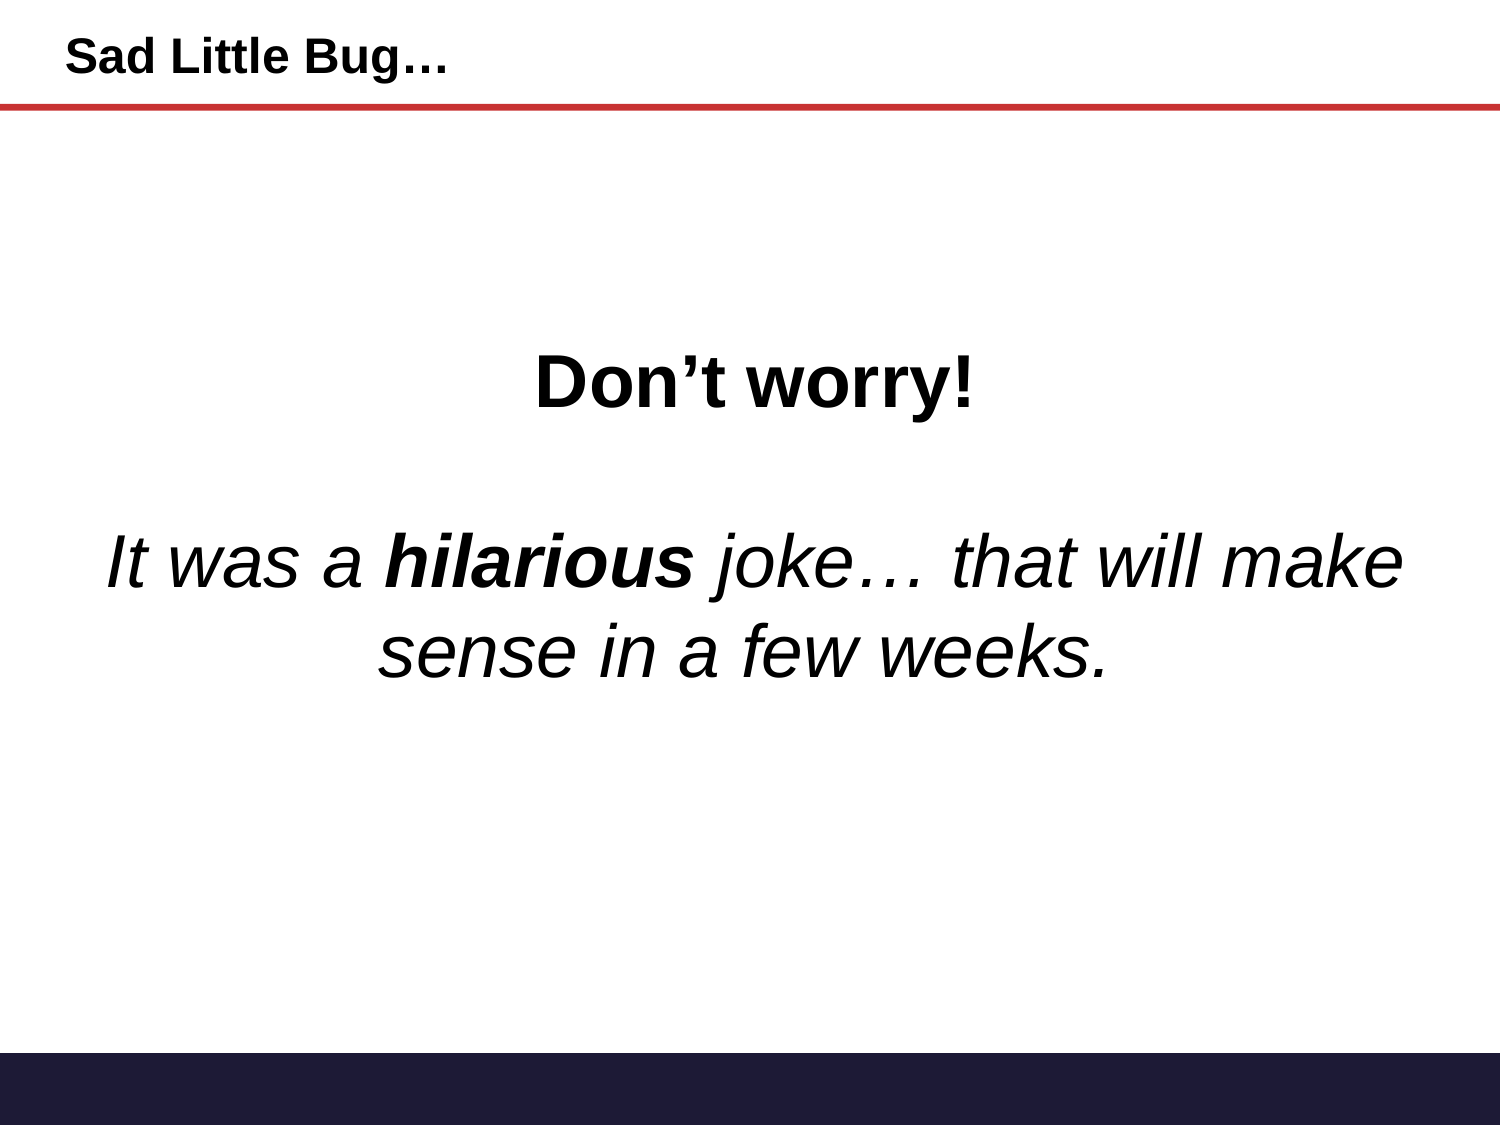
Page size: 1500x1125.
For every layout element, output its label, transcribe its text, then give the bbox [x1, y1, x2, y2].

text_box Sad Little Bug… [50, 0, 948, 108]
text_box Don’t worry! It was a hilarious joke… that will make sense in a few weeks. [33, 324, 1442, 738]
